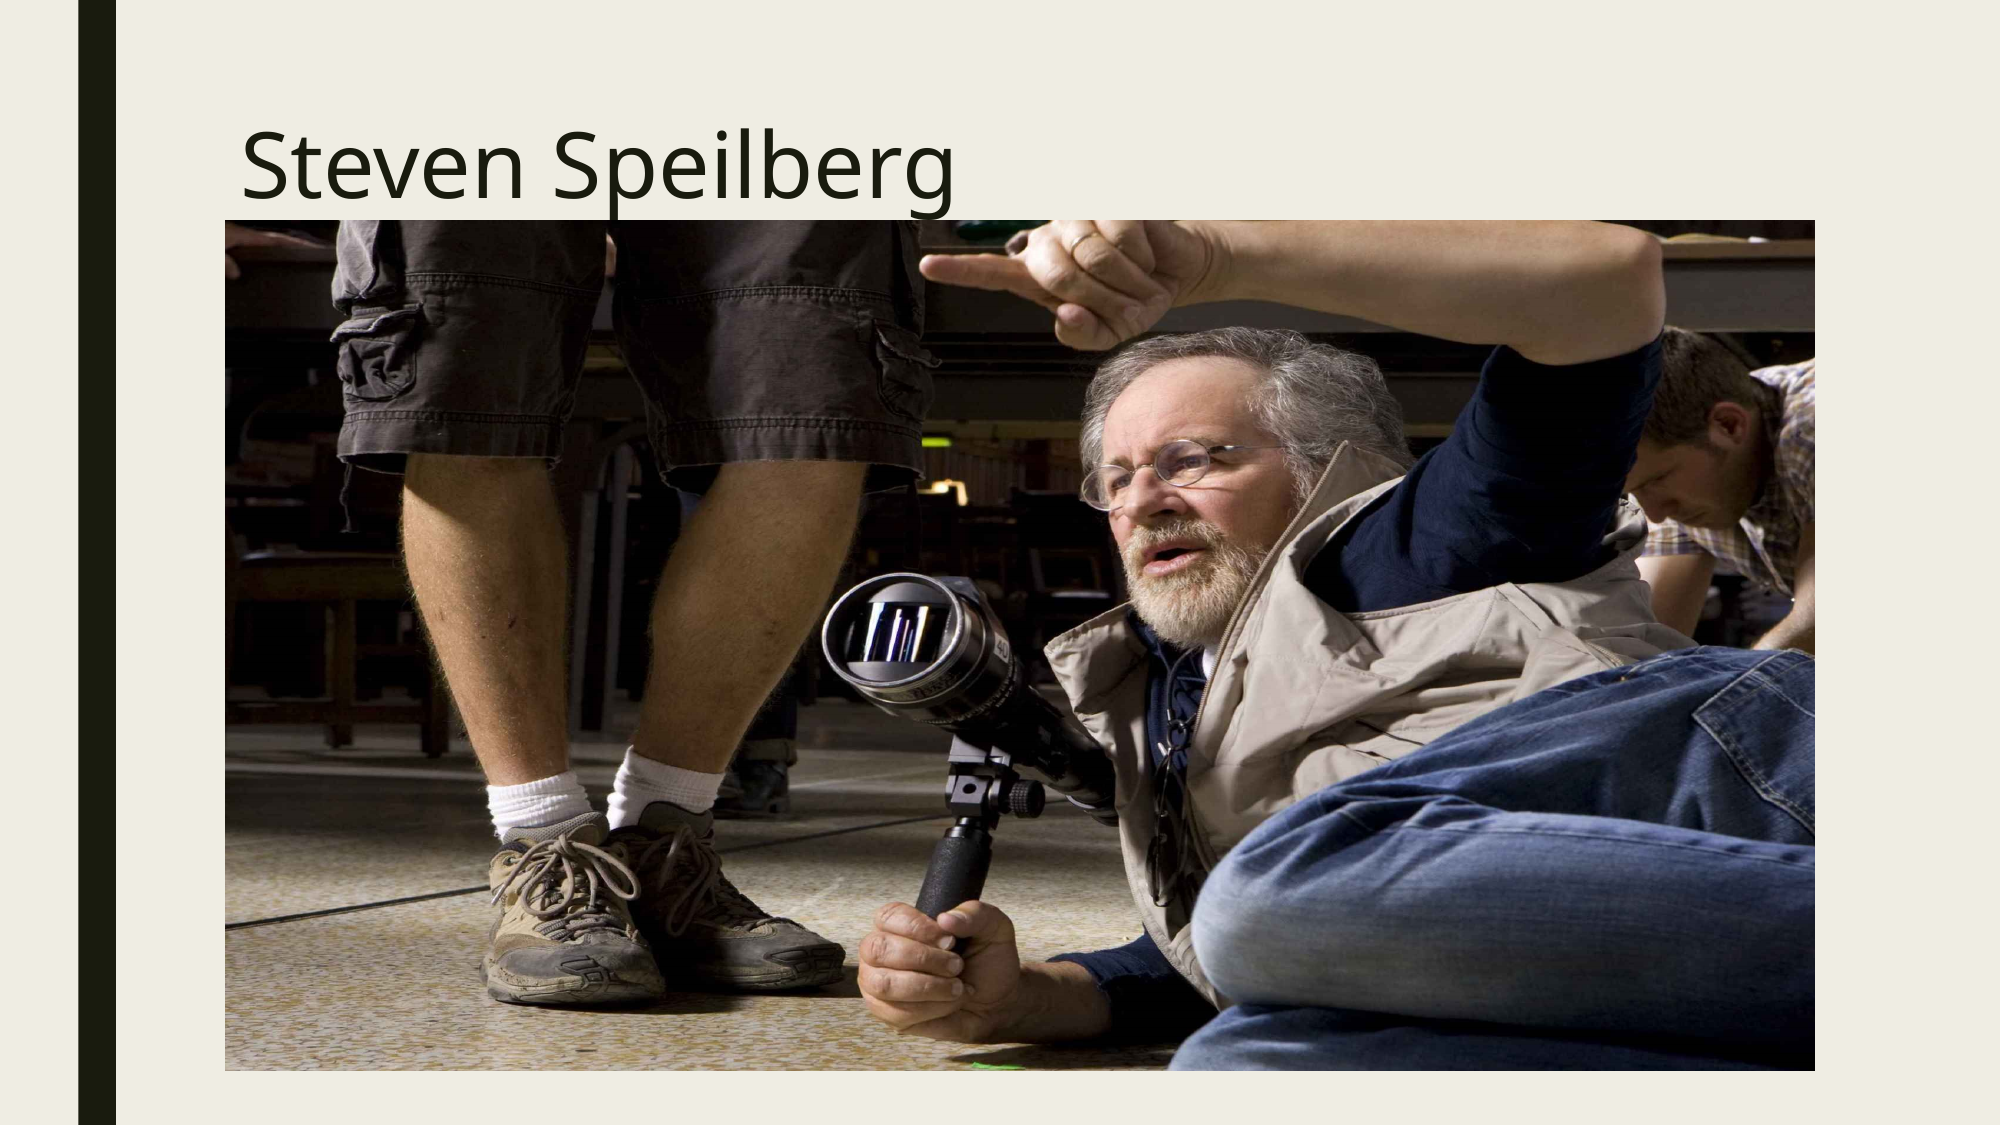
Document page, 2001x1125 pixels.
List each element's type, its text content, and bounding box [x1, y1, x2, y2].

picture [224, 220, 1815, 1071]
title Steven Speilberg [225, 112, 1800, 220]
